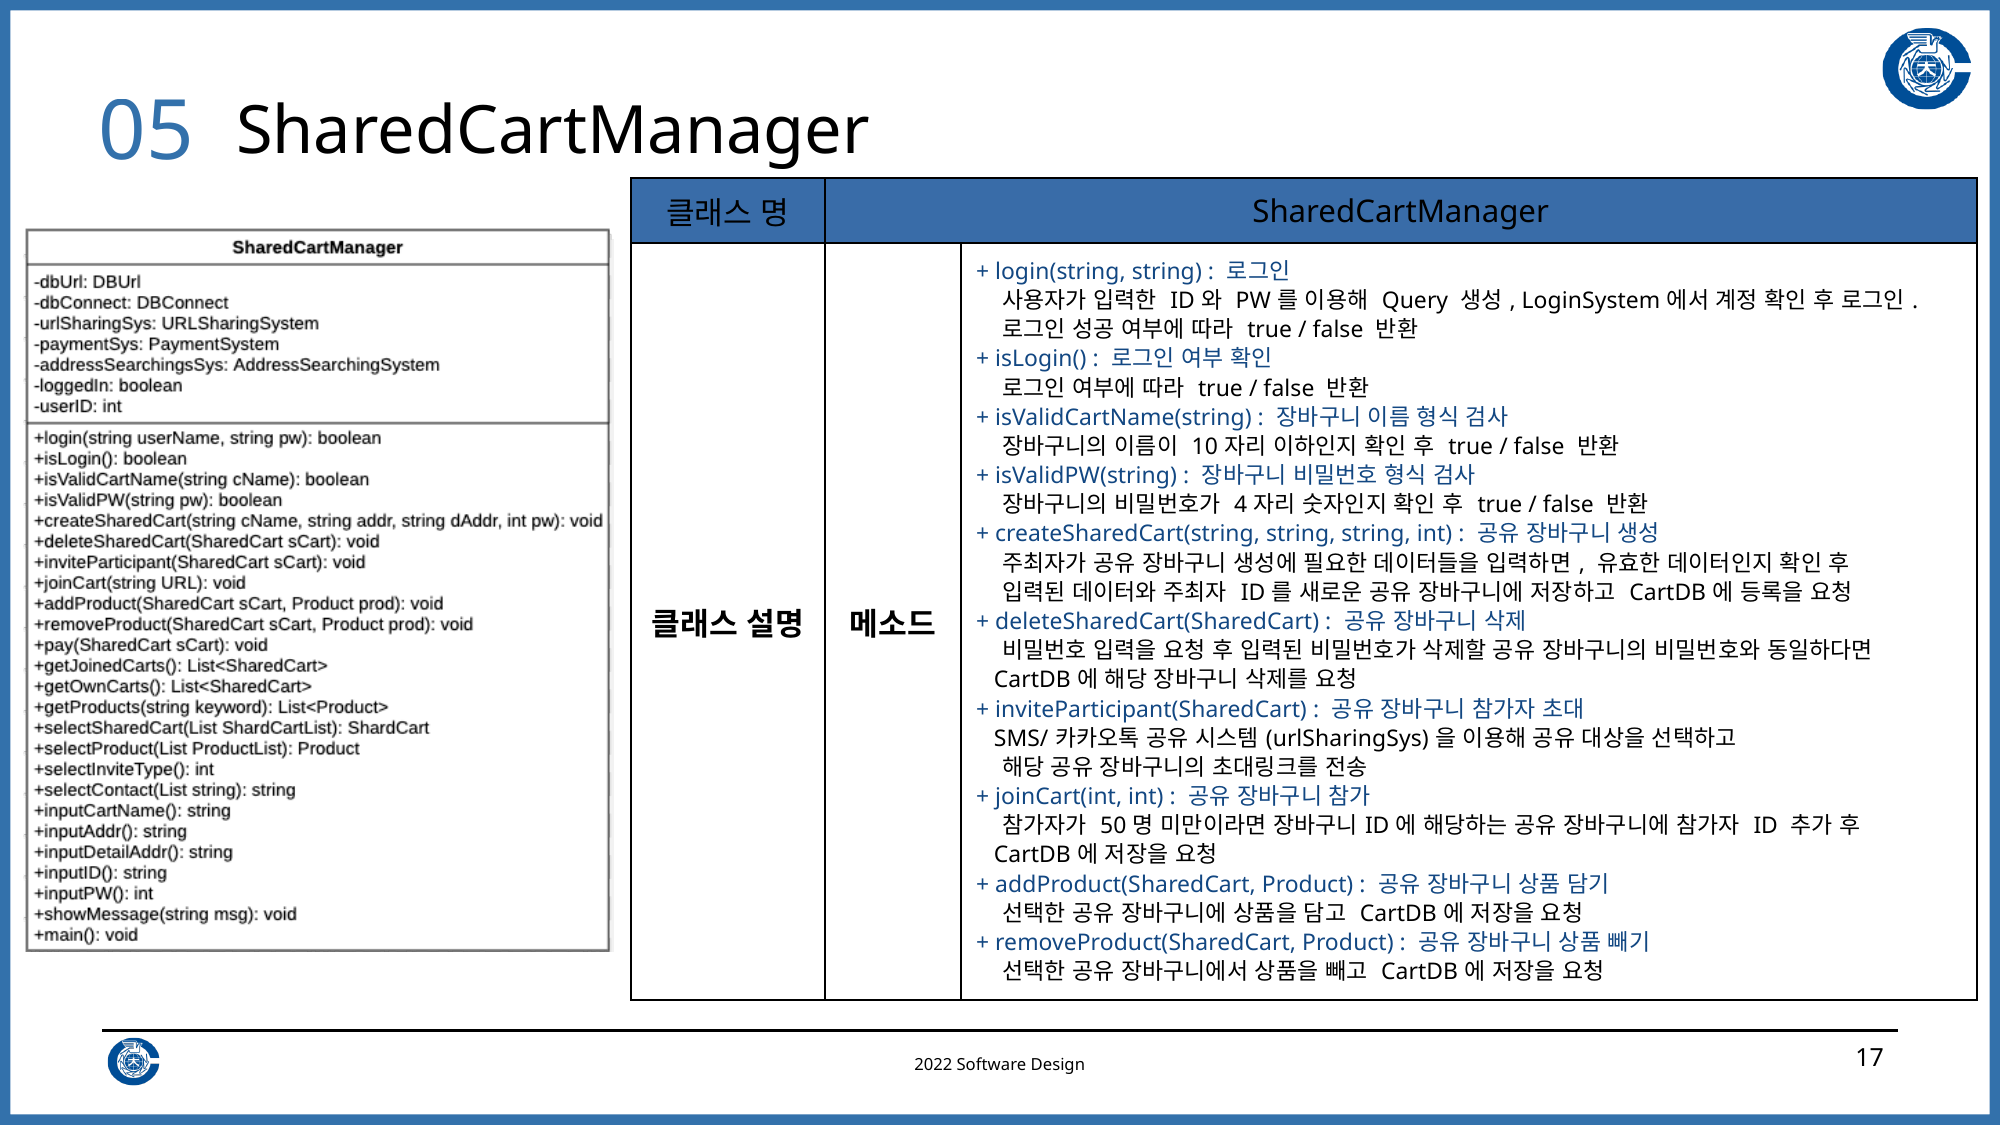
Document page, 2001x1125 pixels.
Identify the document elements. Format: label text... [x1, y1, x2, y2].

text_box 05 [98, 76, 250, 177]
picture [98, 1032, 167, 1089]
picture [1866, 18, 1985, 116]
table_cell 클래스 설명 [632, 244, 824, 999]
picture [22, 226, 614, 952]
text_box [0, 0, 2000, 1125]
table_cell 메소드 [826, 244, 960, 999]
table_header SharedCartManager [826, 179, 1976, 242]
text_box SharedCartManager [236, 86, 1072, 167]
table_header 클래스 명 [632, 179, 824, 242]
table_cell + login(string, string) : 로그인 사용자가 입력한 ID와 PW를 이용해 Query 생성, LoginSystem에서 계정 확인 후 로그인. 로그인 성공 여부에 따라 true / false 반환 + isLogin() : 로그인 여부 확인 로그인 여부에 따라 true / false 반환 + isValidCartName(string) : 장바구니 이름 형식 검사 장바구니의 이름이 10자리 이하인지 확인 후 true / false 반환 + isValidPW(string) : 장바구니 비밀번호 형식 검사 장바구니의 비밀번호가 4자리 숫자인지 확인 후 true / false 반환 + createSharedCart(string, string, string, int) : 공유 장바구니 생성 주최자가 공유 장바구니 생성에 필요한 데이터들을 입력하면, 유효한 데이터인지 확인 후 입력된 데이터와 주최자 ID를 새로운 공유 장바구니에 저장하고 CartDB에 등록을 요청 + deleteSharedCart(SharedCart) : 공유 장바구니 삭제 비밀번호 입력을 요청 후 입력된 비밀번호가 삭제할 공유 장바구니의 비밀번호와 동일하다면 CartDB에 해당 장바구니 삭제를 요청 + inviteParticipant(SharedCart) : 공유 장바구니 참가자 초대 SMS/카카오톡 공유 시스템(urlSharingSys)을 이용해 공유 대상을 선택하고 해당 공유 장바구니의 초대링크를 전송 + joinCart(int, int) : 공유 장바구니 참가 참가자가 50명 미만이라면 장바구니ID에 해당하는 공유 장바구니에 참가자 ID 추가 후 CartDB에 저장을 요청 + addProduct(SharedCart, Product) : 공유 장바구니 상품 담기 선택한 공유 장바구니에 상품을 담고 CartDB에 저장을 요청 + removeProduct(SharedCart, Product) : 공유 장바구니 상품 빼기 선택한 공유 장바구니에서 상품을 빼고 CartDB에 저장을 요청 [962, 244, 1976, 999]
